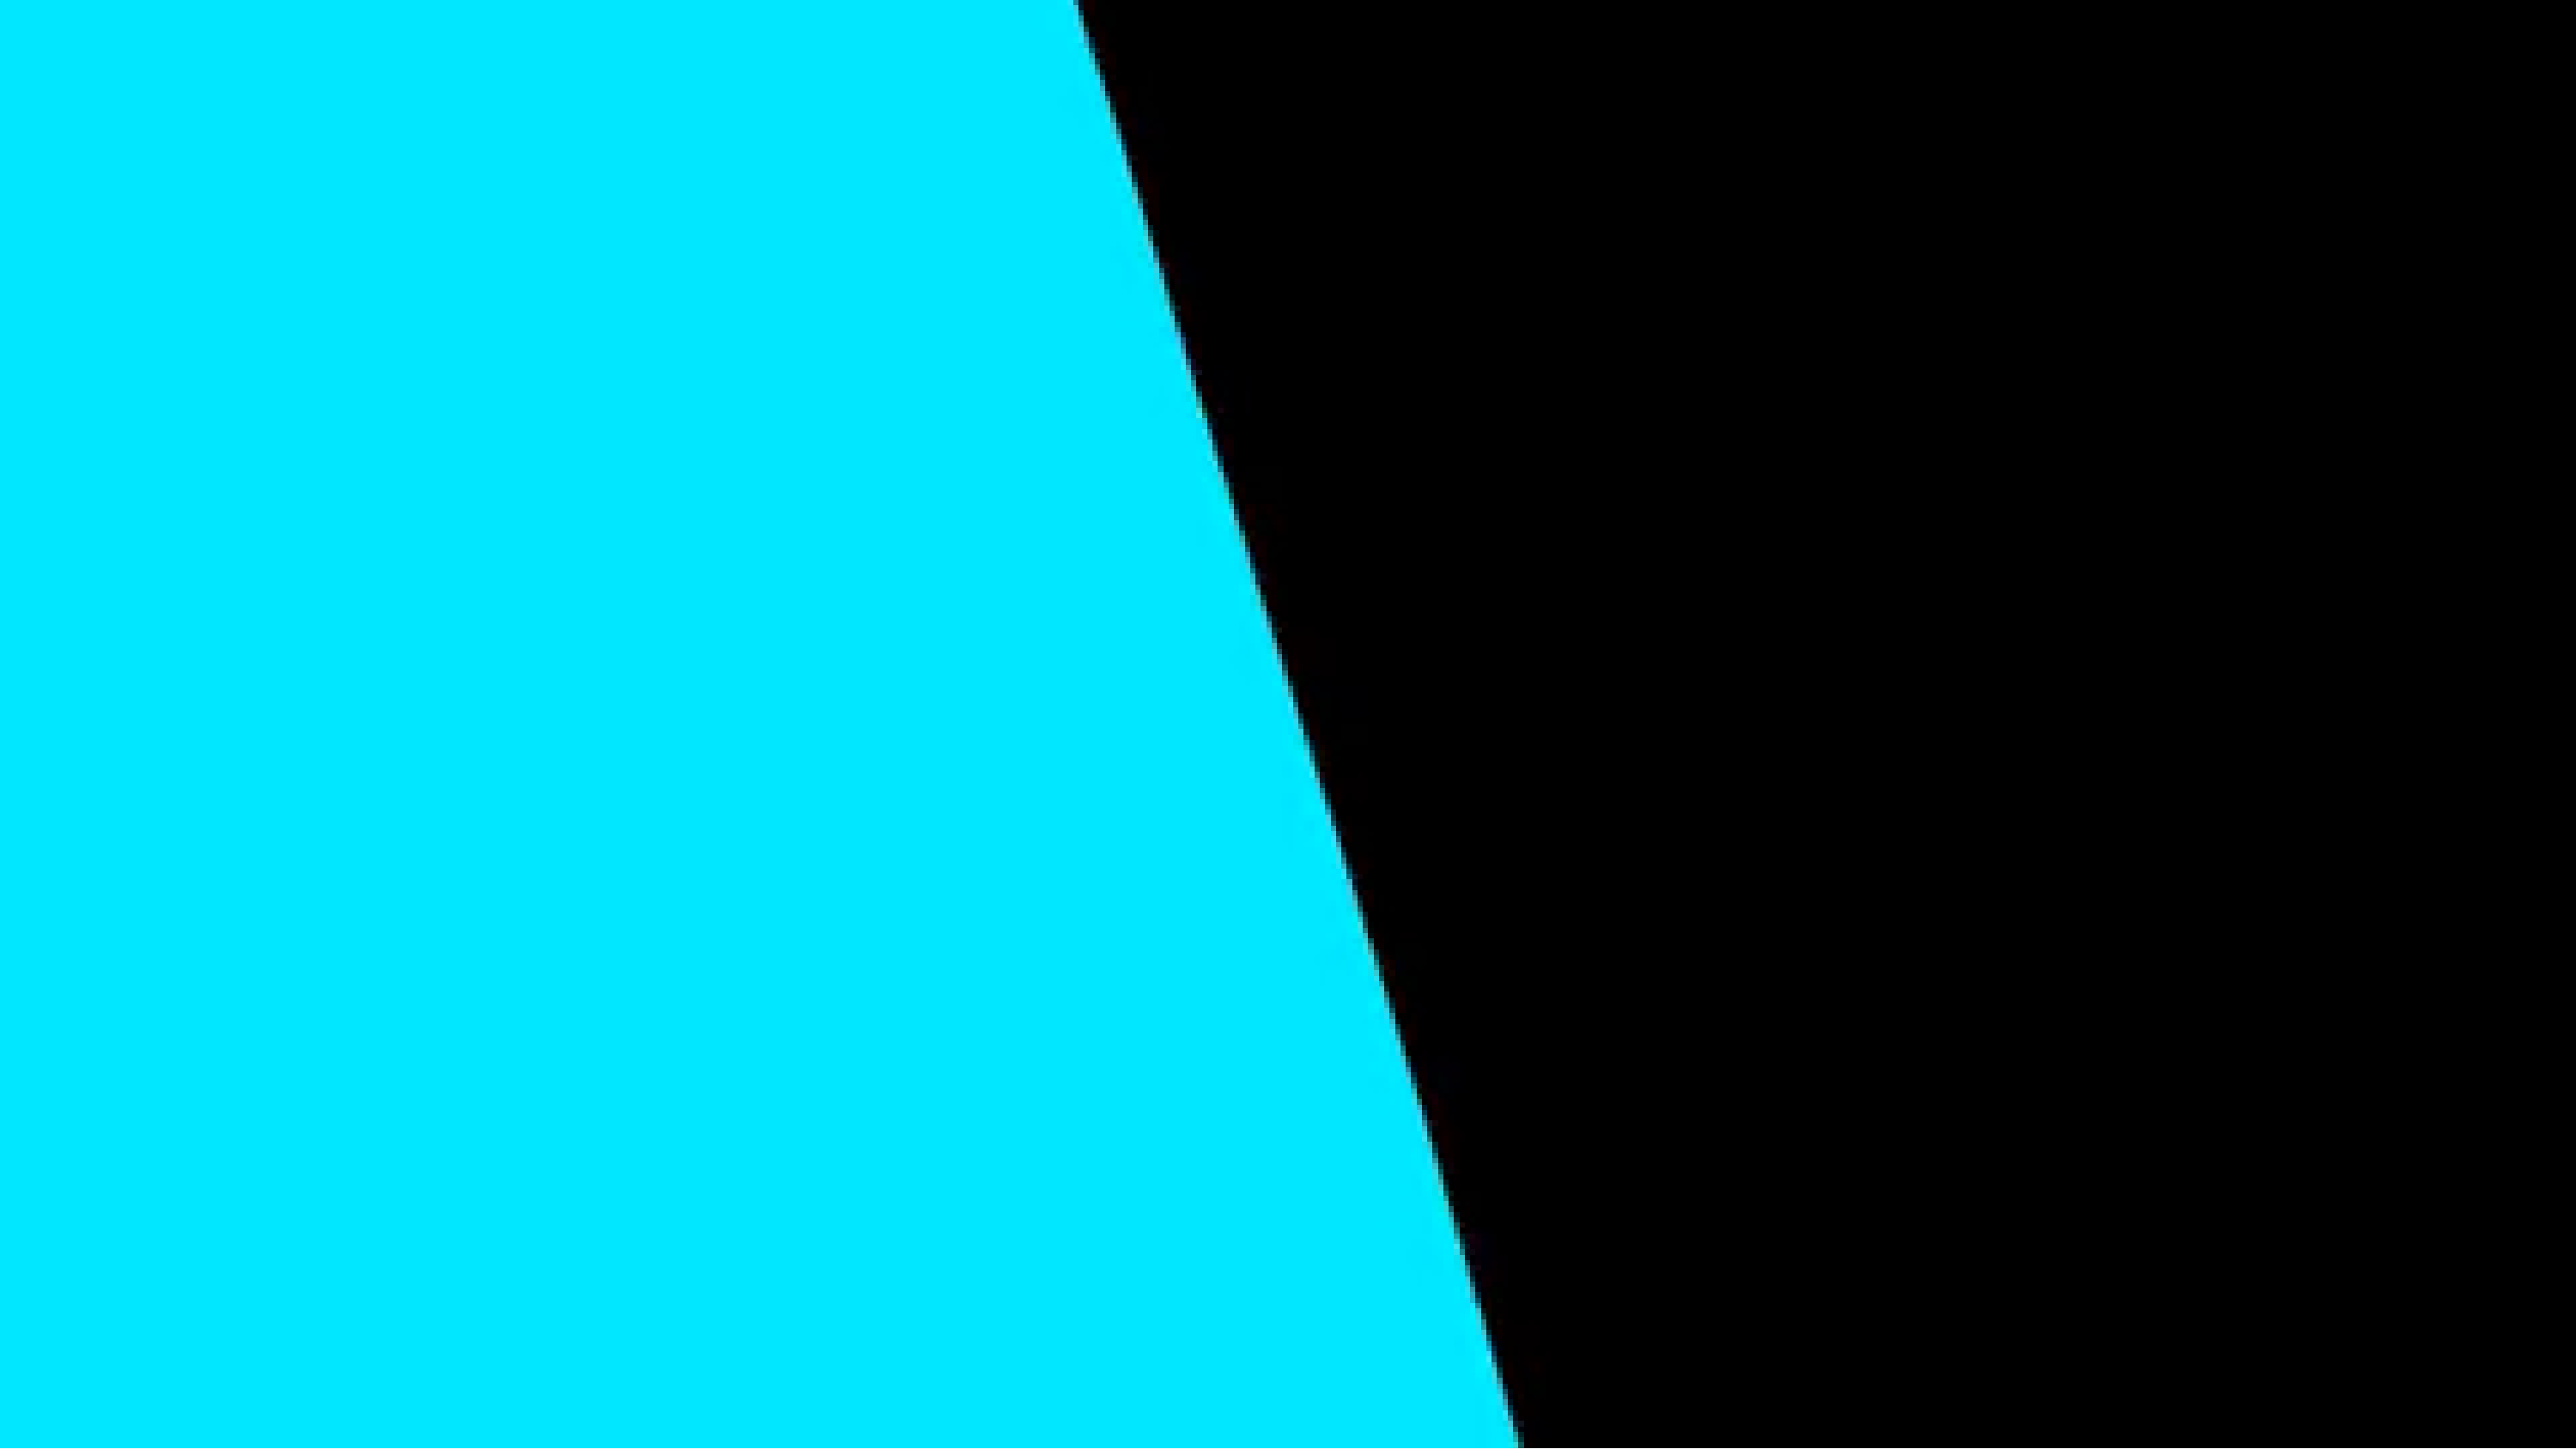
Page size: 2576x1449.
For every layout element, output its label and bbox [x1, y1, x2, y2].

text_box [0, 0, 2576, 1449]
